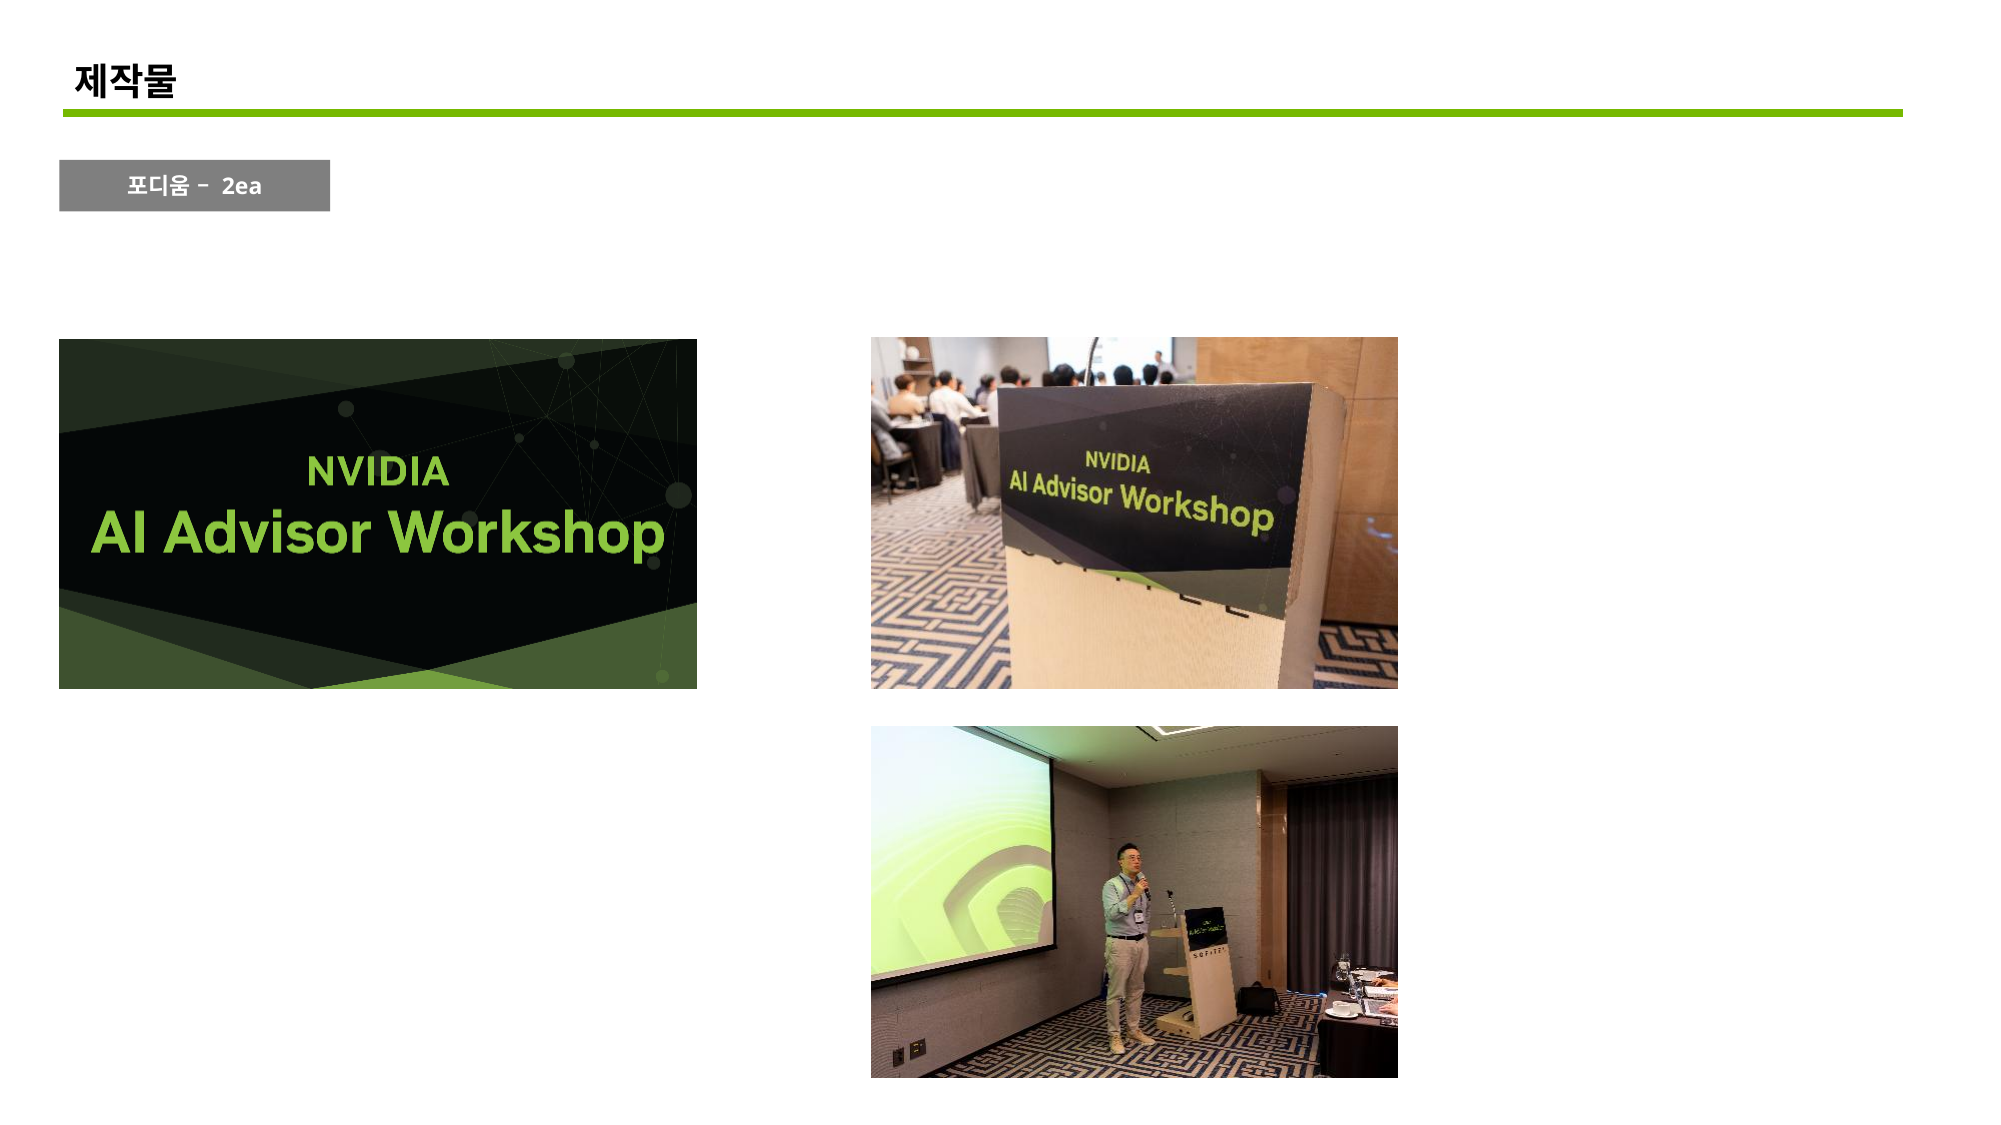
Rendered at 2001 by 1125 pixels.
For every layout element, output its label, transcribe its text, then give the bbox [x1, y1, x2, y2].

picture [59, 339, 697, 689]
text_box 포디움 – 2ea [59, 159, 331, 212]
picture [871, 726, 1398, 1079]
picture [871, 337, 1398, 689]
text_box 제작물 [59, 50, 1069, 111]
